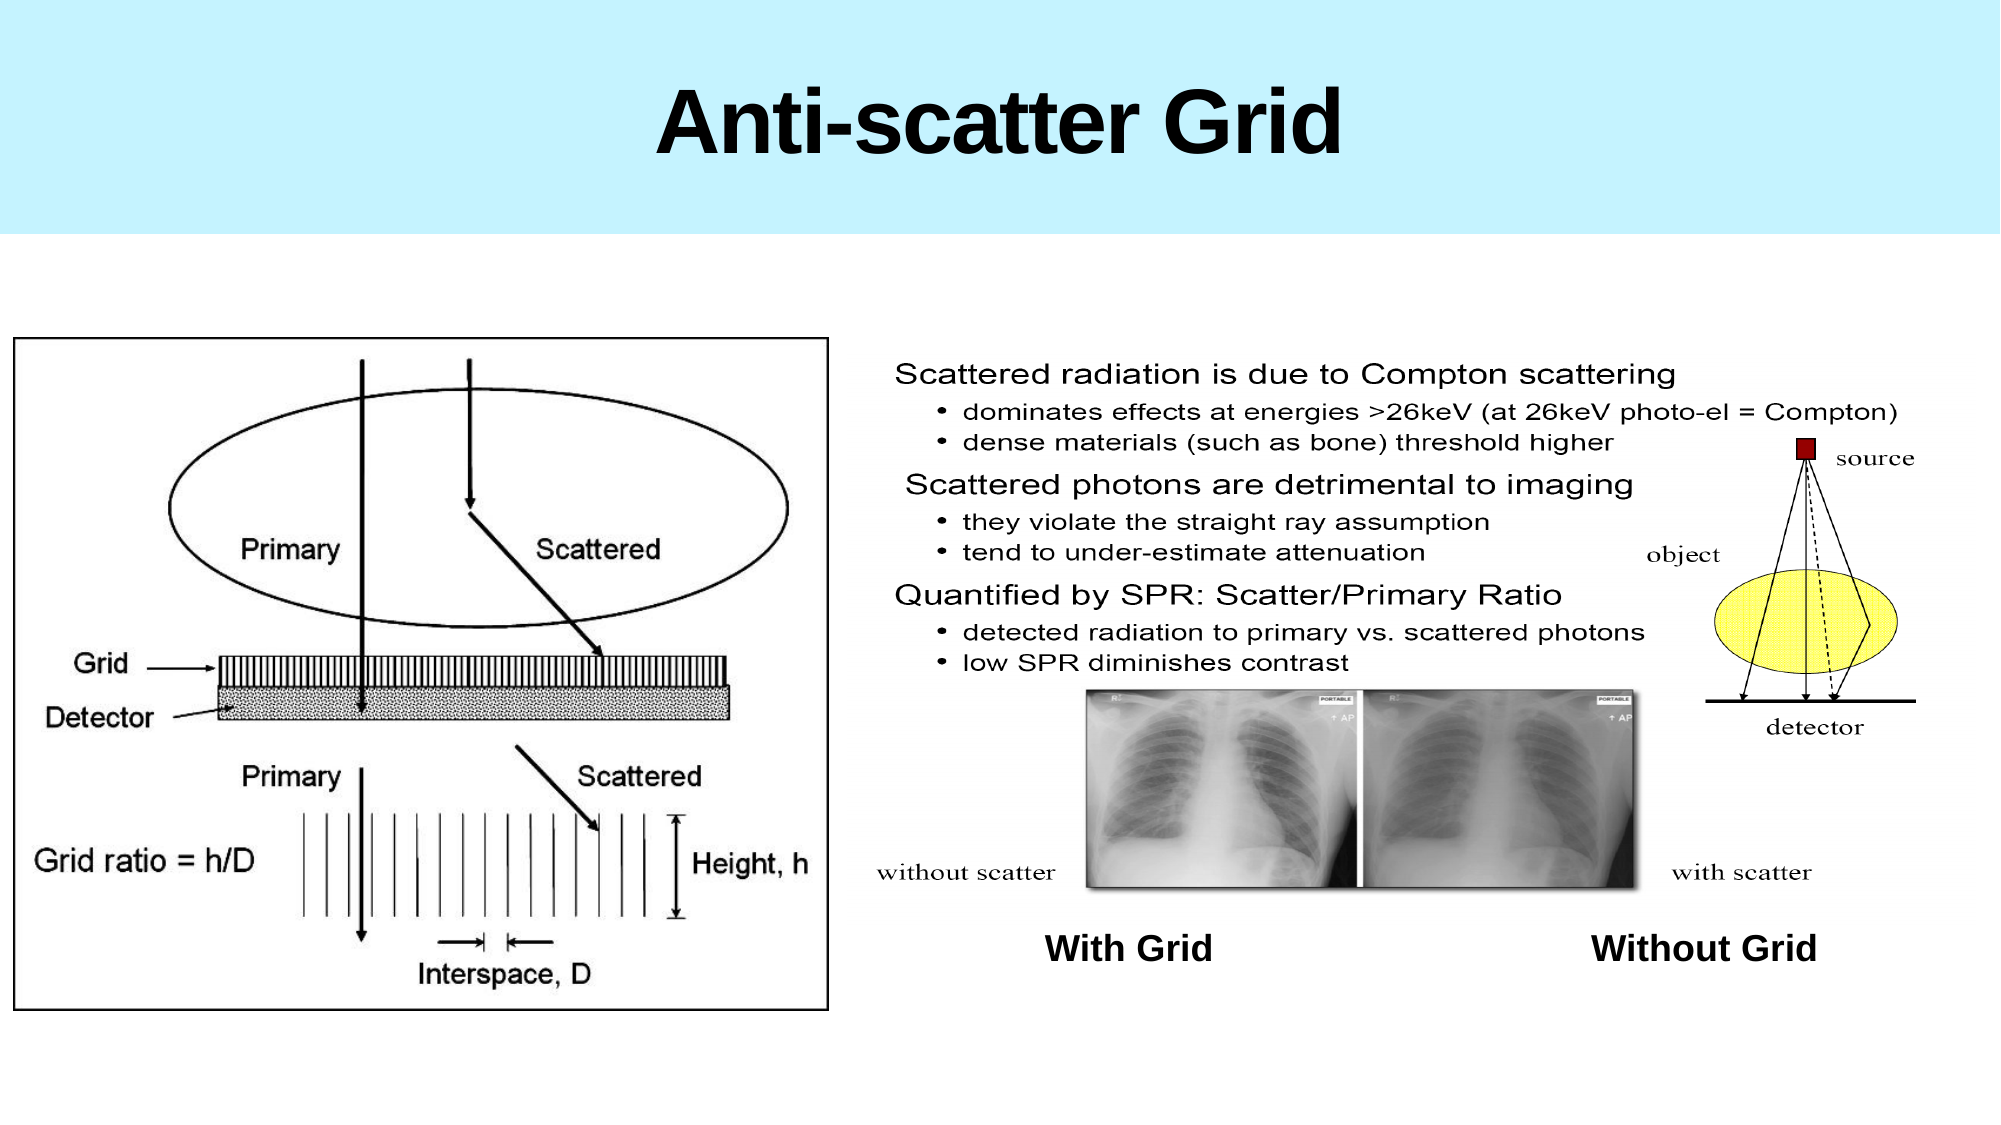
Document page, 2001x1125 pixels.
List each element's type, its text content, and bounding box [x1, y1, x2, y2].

picture [847, 349, 1977, 928]
picture [13, 337, 829, 1012]
title Anti-scatter Grid [0, 0, 2000, 234]
text_box Without Grid [1433, 936, 1977, 977]
text_box With Grid [847, 936, 1412, 977]
